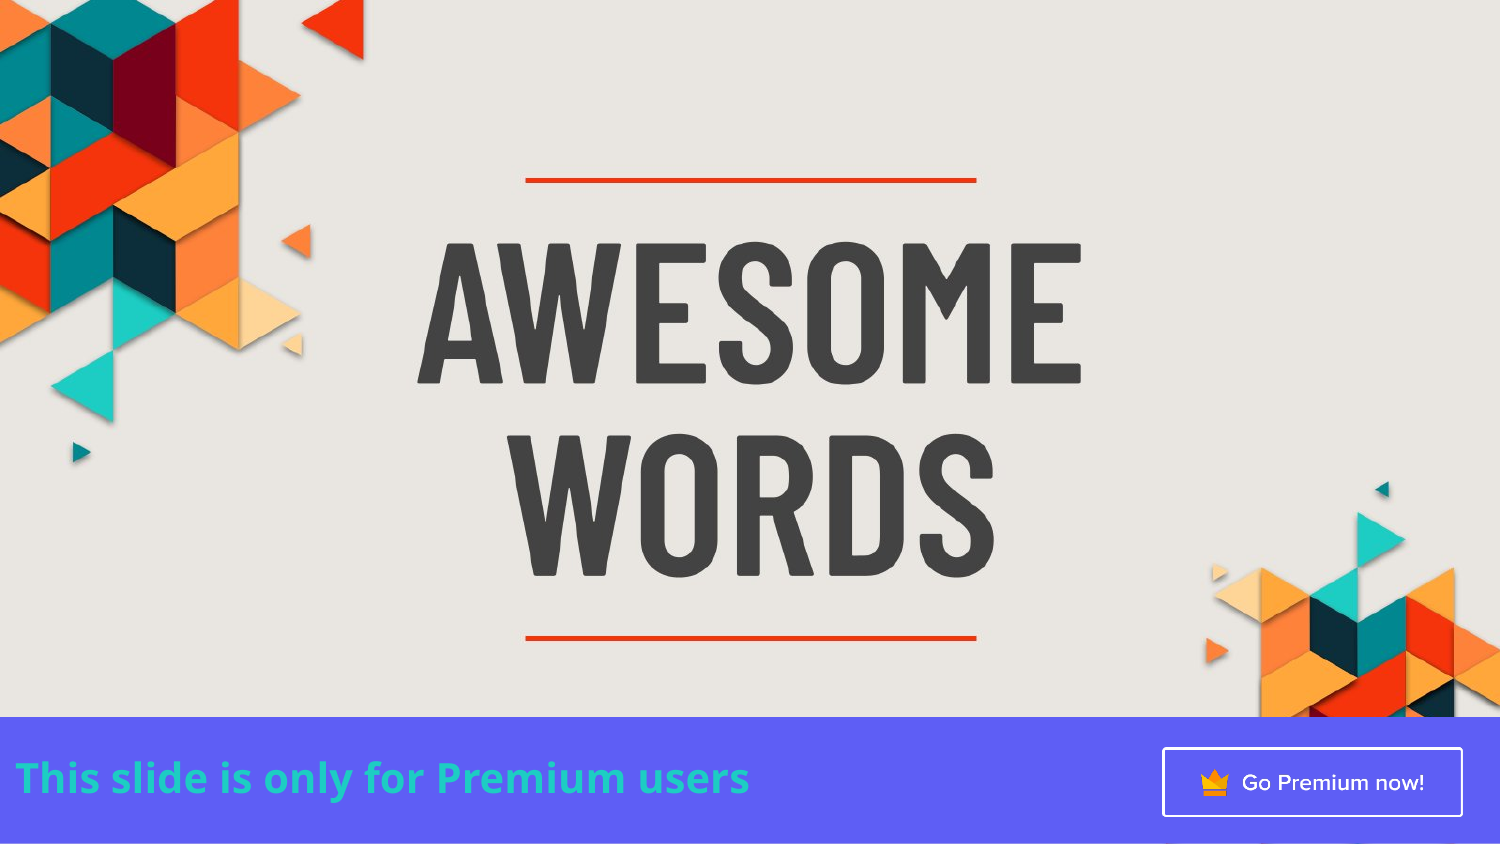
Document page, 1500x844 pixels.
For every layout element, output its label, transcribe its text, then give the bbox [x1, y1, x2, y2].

picture [1162, 747, 1463, 817]
picture [0, 0, 1500, 717]
text_box This slide is only for Premium users [0, 717, 1500, 844]
